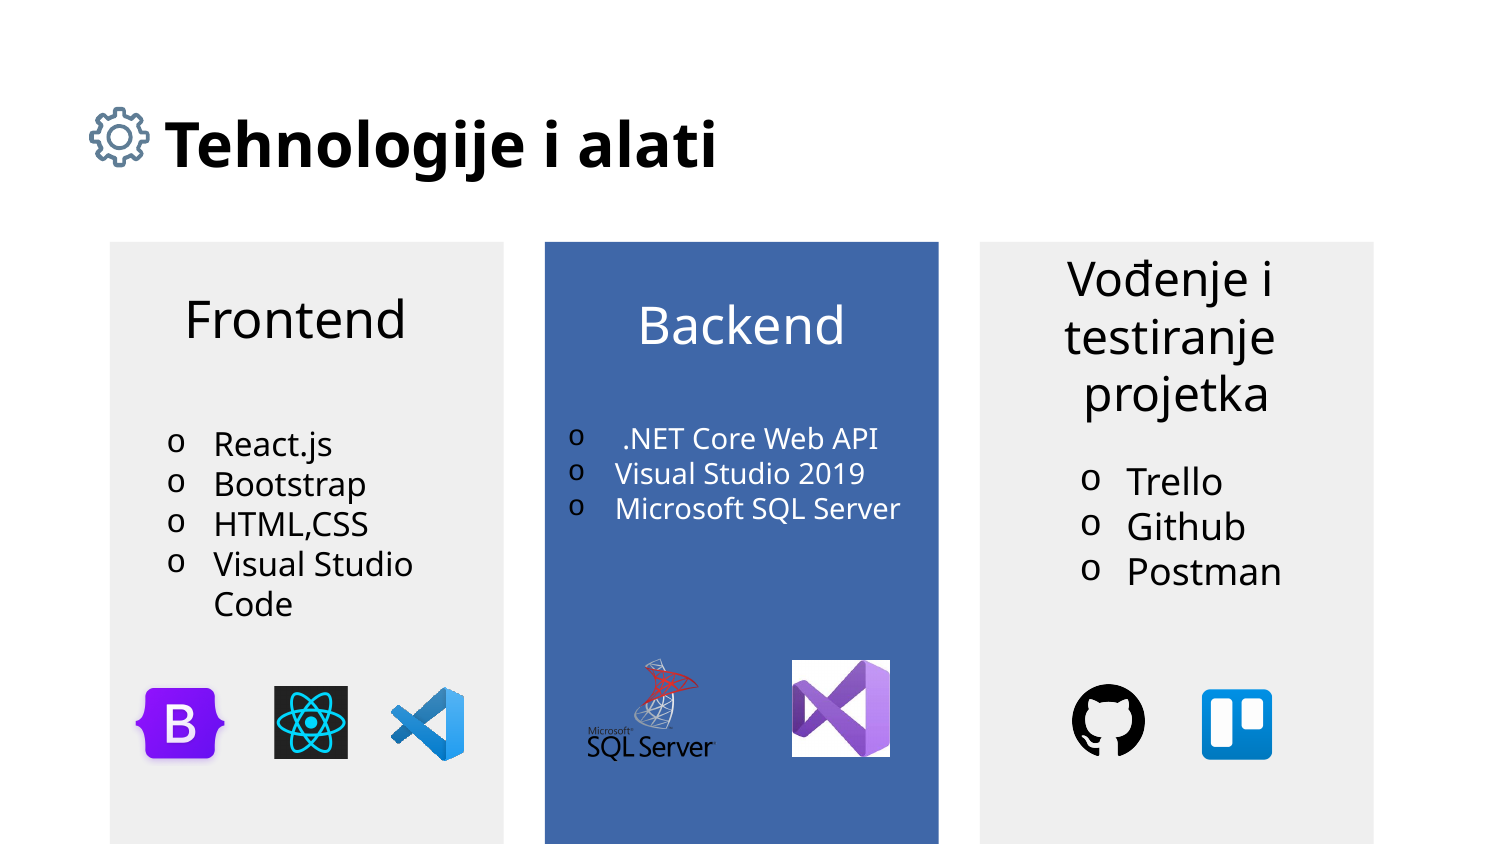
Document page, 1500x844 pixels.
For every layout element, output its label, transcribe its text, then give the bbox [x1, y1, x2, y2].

picture [792, 660, 890, 757]
subtitle Frontend [128, 288, 464, 347]
subtitle .NET Core Web API Visual Studio 2019 Microsoft SQL Server [552, 405, 931, 658]
picture [578, 636, 726, 784]
subtitle Trello Github Postman [1064, 443, 1401, 621]
picture [1071, 683, 1146, 757]
picture [128, 679, 232, 766]
picture [262, 686, 361, 760]
title Tehnologije i alati [149, 90, 787, 185]
picture [1180, 667, 1294, 781]
subtitle React.js Bootstrap HTML,CSS Visual Studio Code [151, 408, 487, 658]
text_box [88, 106, 150, 168]
subtitle Vođenje i testiranje projetka [970, 274, 1372, 396]
picture [390, 687, 465, 761]
subtitle Backend [574, 294, 910, 353]
